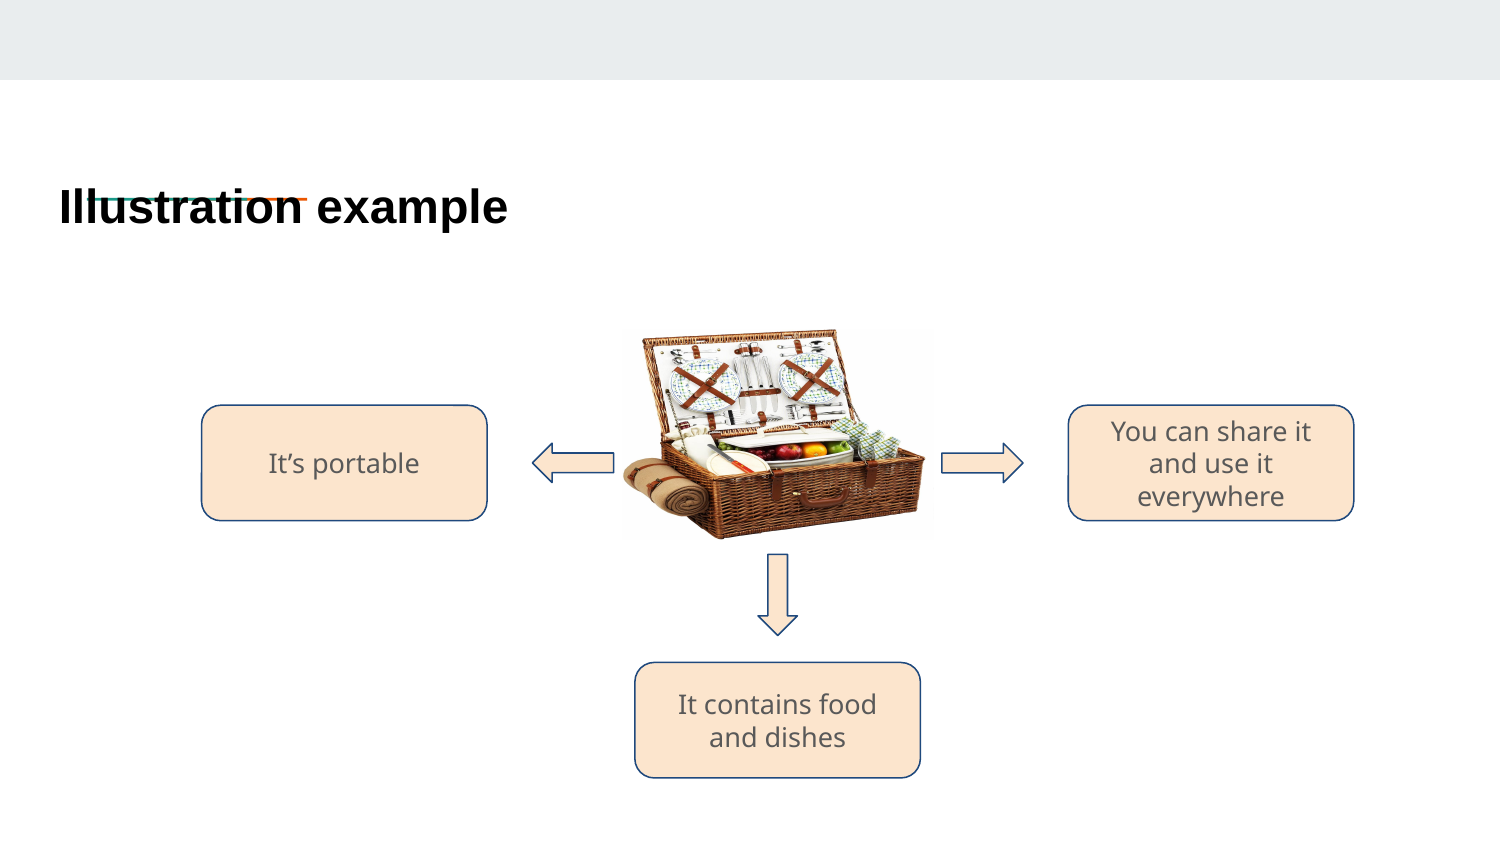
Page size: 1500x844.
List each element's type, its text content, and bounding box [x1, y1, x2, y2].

picture [621, 329, 934, 541]
text_box [532, 443, 614, 483]
title Illustration example [43, 152, 614, 319]
text_box You can share it and use it everywhere [1068, 405, 1354, 521]
text_box [758, 554, 798, 636]
text_box It contains food and dishes [634, 662, 921, 778]
text_box [941, 443, 1024, 483]
text_box It’s portable [201, 405, 488, 521]
